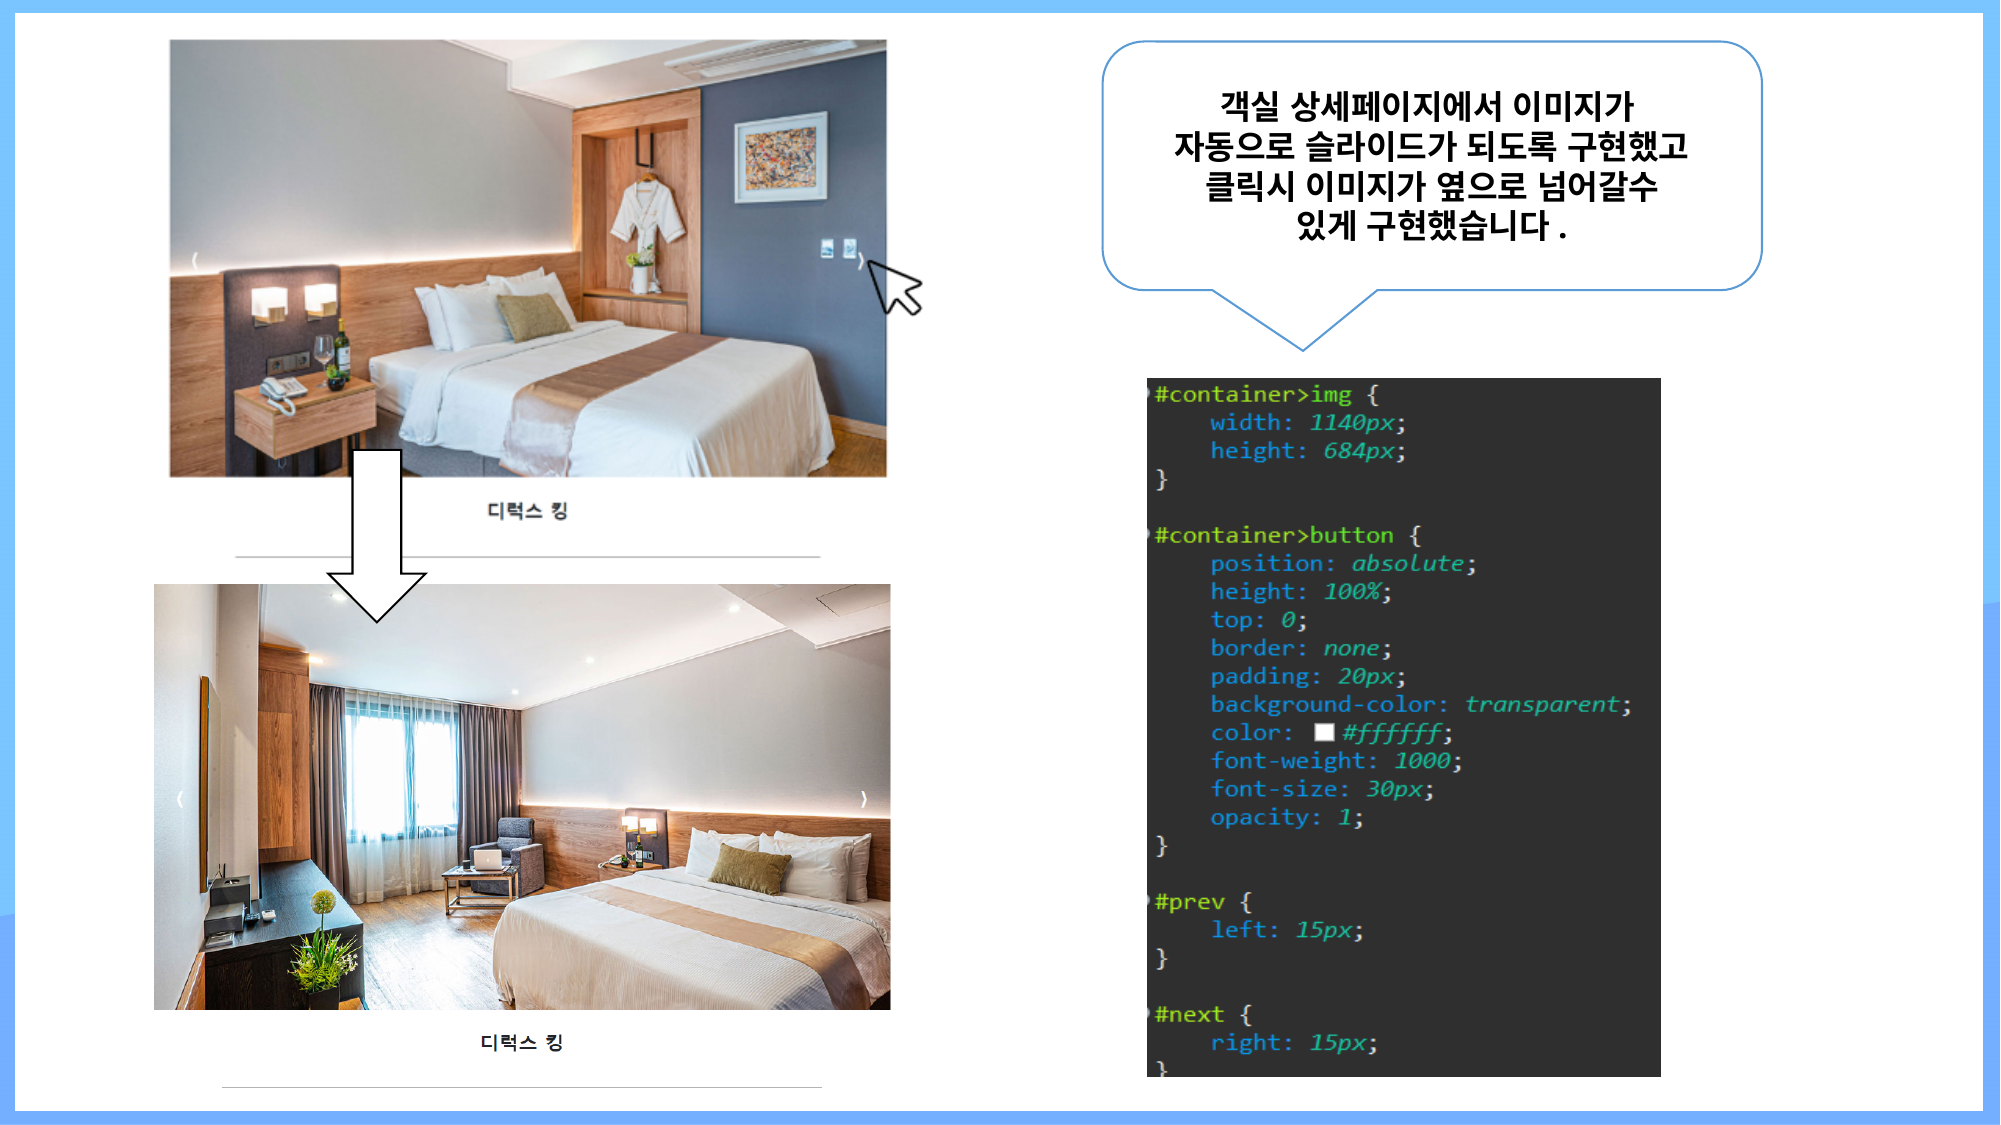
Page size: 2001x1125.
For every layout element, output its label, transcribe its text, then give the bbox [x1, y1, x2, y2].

text_box 객실 상세페이지에서 이미지가 자동으로 슬라이드가 되도록 구현했고 클릭시 이미지가 옆으로 넘어갈수 있게 구현했습니다. [1101, 40, 1764, 353]
picture [0, 0, 2000, 1125]
